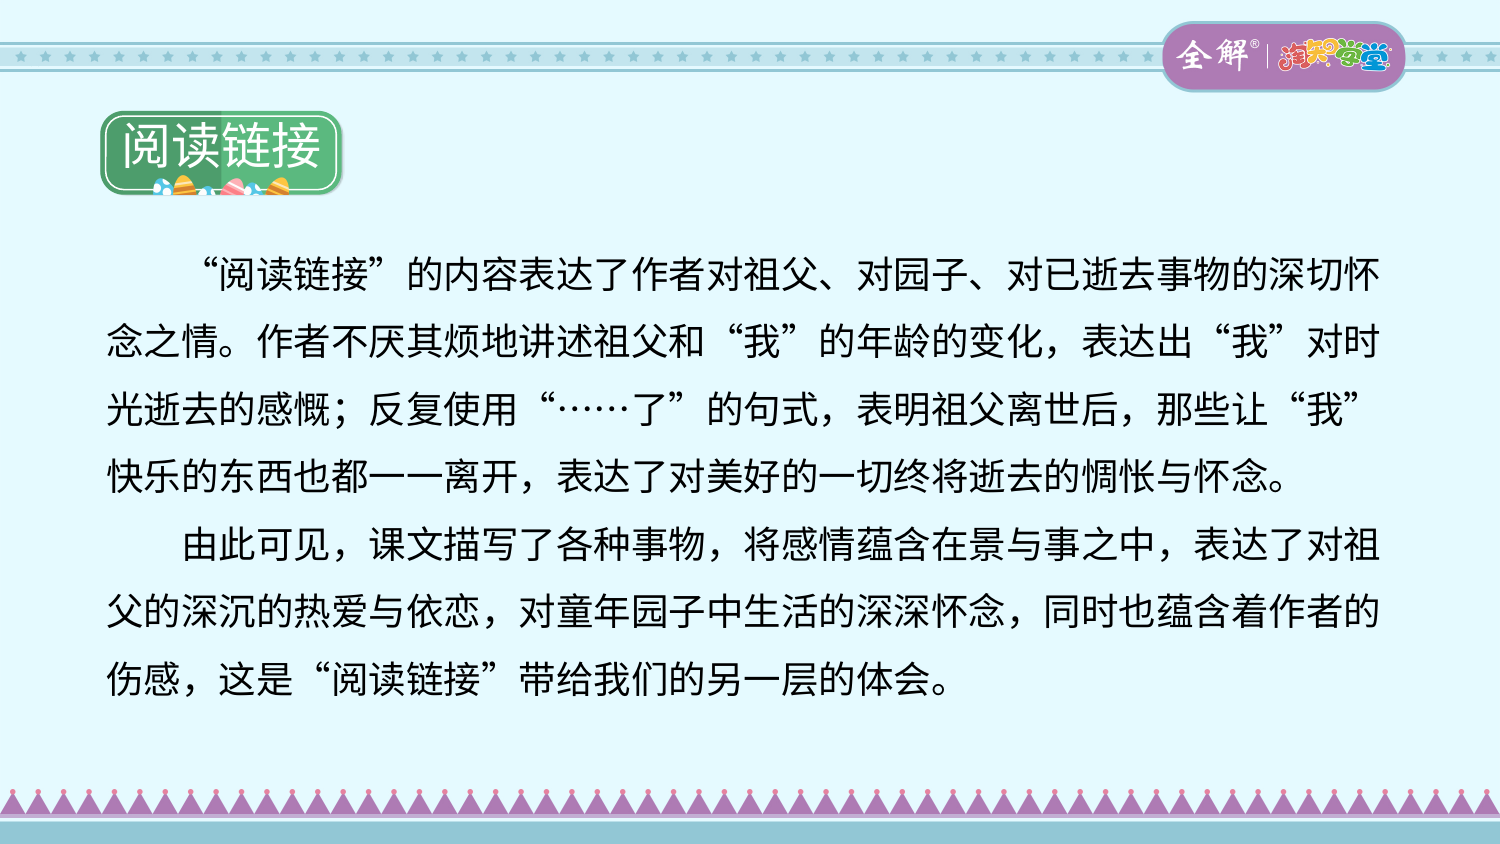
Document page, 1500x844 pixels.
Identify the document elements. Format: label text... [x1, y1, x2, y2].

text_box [100, 107, 342, 195]
picture [0, 0, 1500, 844]
text_box “阅读链接”的内容表达了作者对祖父、对园子、对已逝去事物的深切怀念之情。作者不厌其烦地讲述祖父和“我”的年龄的变化，表达出“我”对时光逝去的感慨；反复使用“……了”的句式，表明祖父离世后，那些让“我”快乐的东西也都一一离开，表达了对美好的一切终将逝去的惆怅与怀念。 由此可见，课文描写了各种事物，将感情蕴含在景与事之中，表达了对祖父的深沉的热爱与依恋，对童年园子中生活的深深怀念，同时也蕴含着作者的伤感，这是“阅读链接”带给我们的另一层的体会。 [91, 221, 1409, 709]
